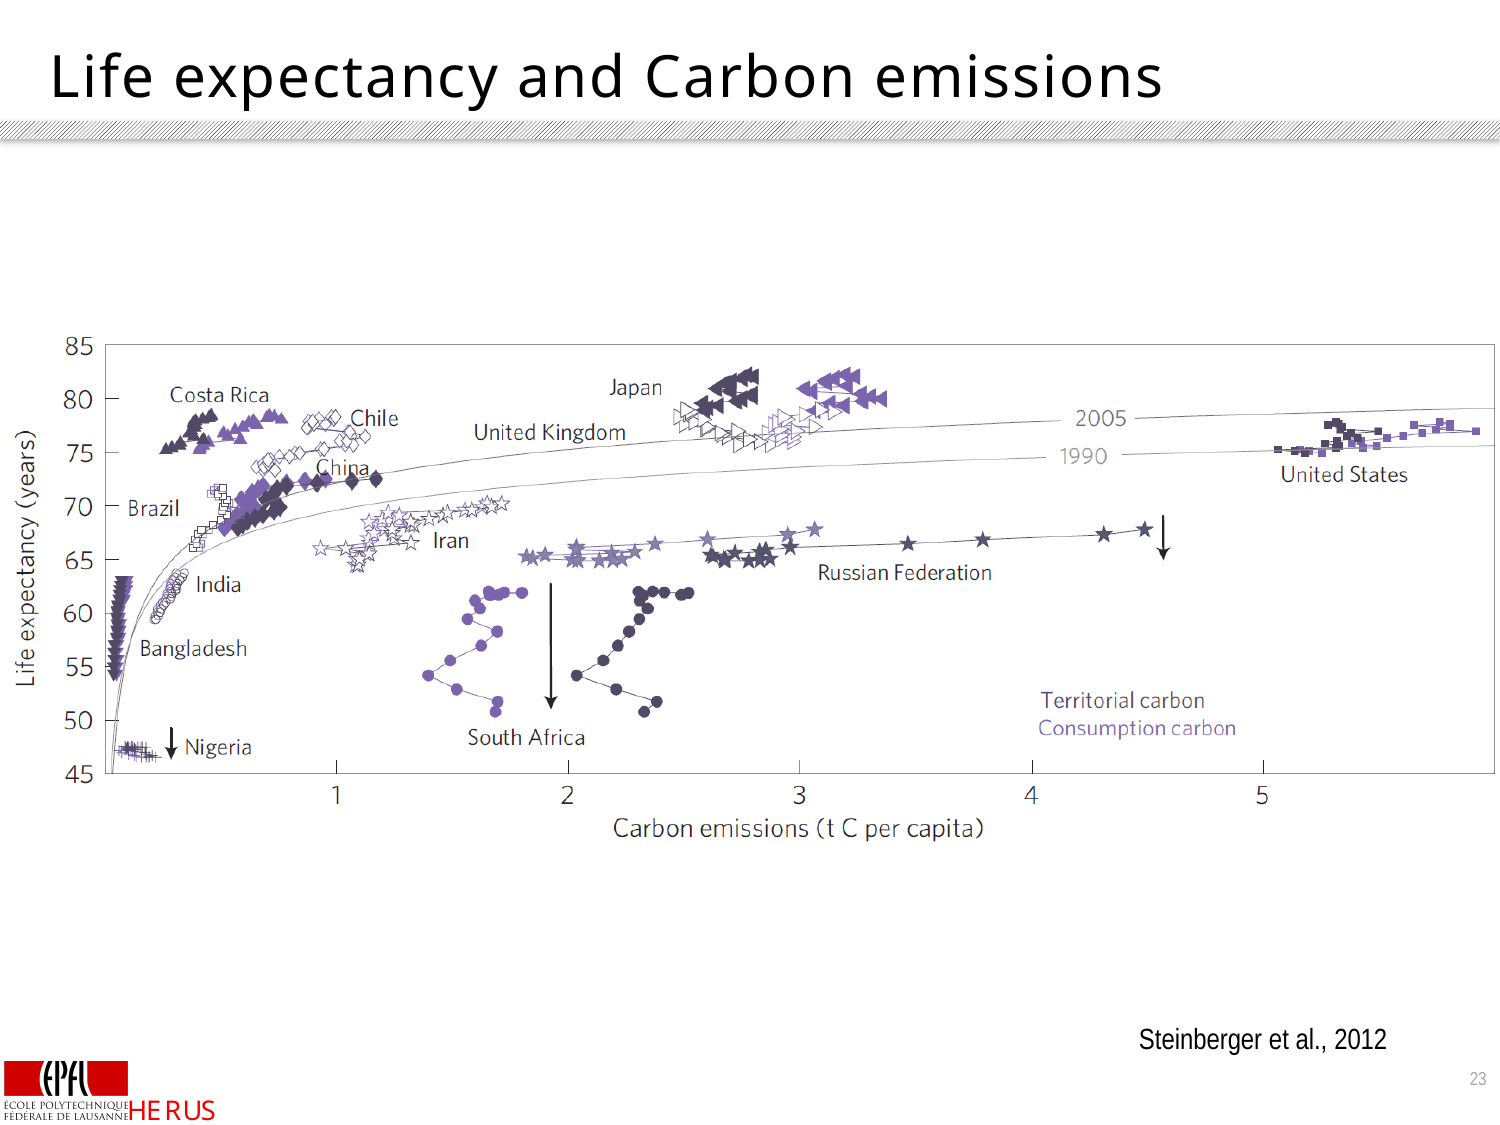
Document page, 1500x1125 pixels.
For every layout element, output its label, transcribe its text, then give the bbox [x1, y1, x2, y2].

picture [4, 1061, 128, 1120]
title Life expectancy and Carbon emissions [35, 32, 1385, 135]
picture [0, 280, 1500, 862]
text_box Steinberger et al., 2012 [1123, 1012, 1403, 1063]
